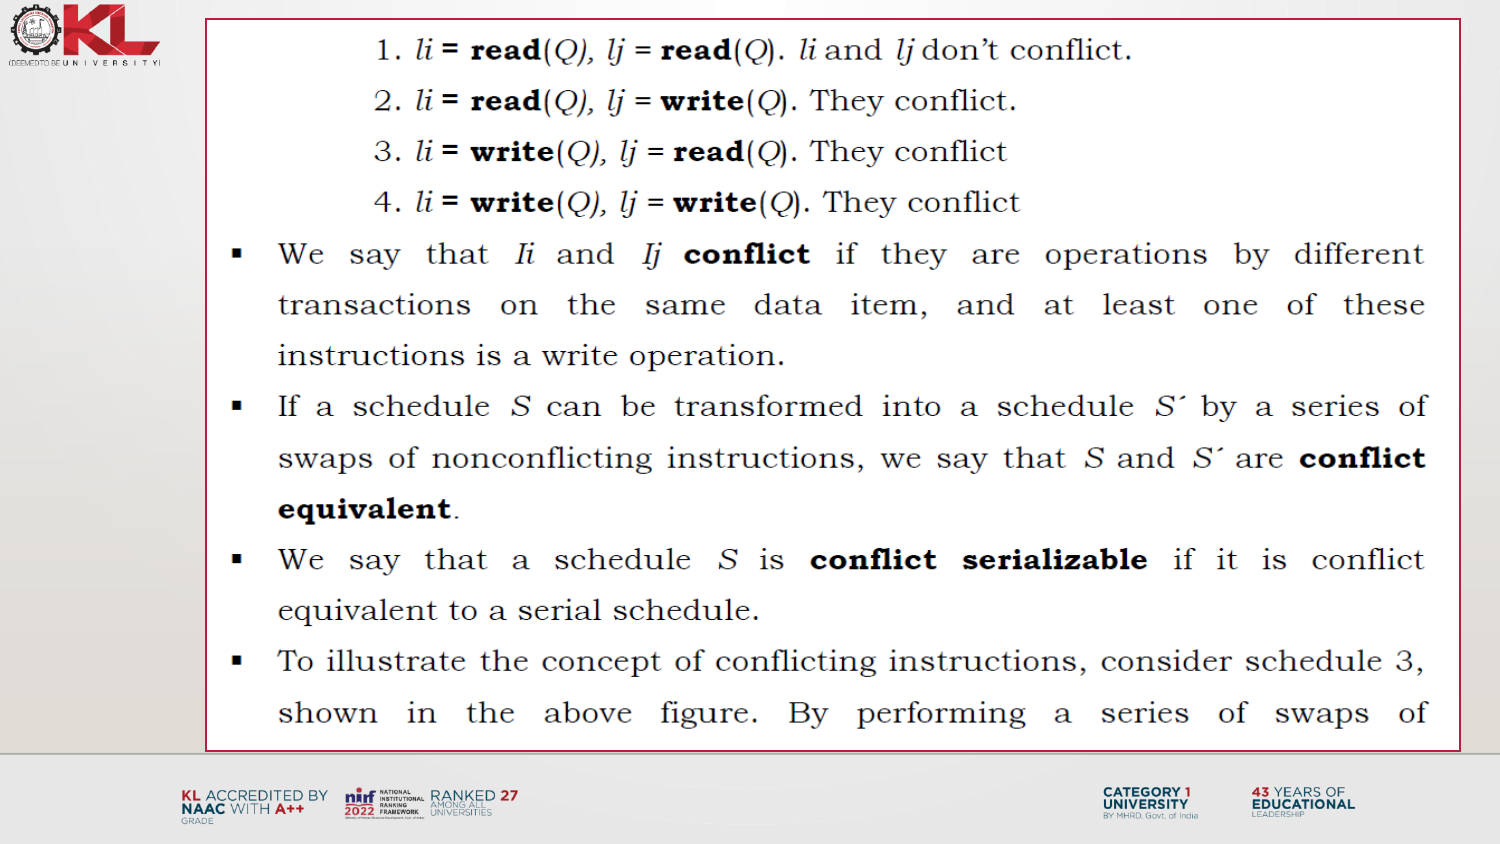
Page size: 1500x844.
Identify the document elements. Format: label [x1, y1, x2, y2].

picture [1085, 784, 1360, 826]
picture [206, 20, 1459, 751]
picture [9, 4, 160, 66]
picture [178, 784, 537, 828]
